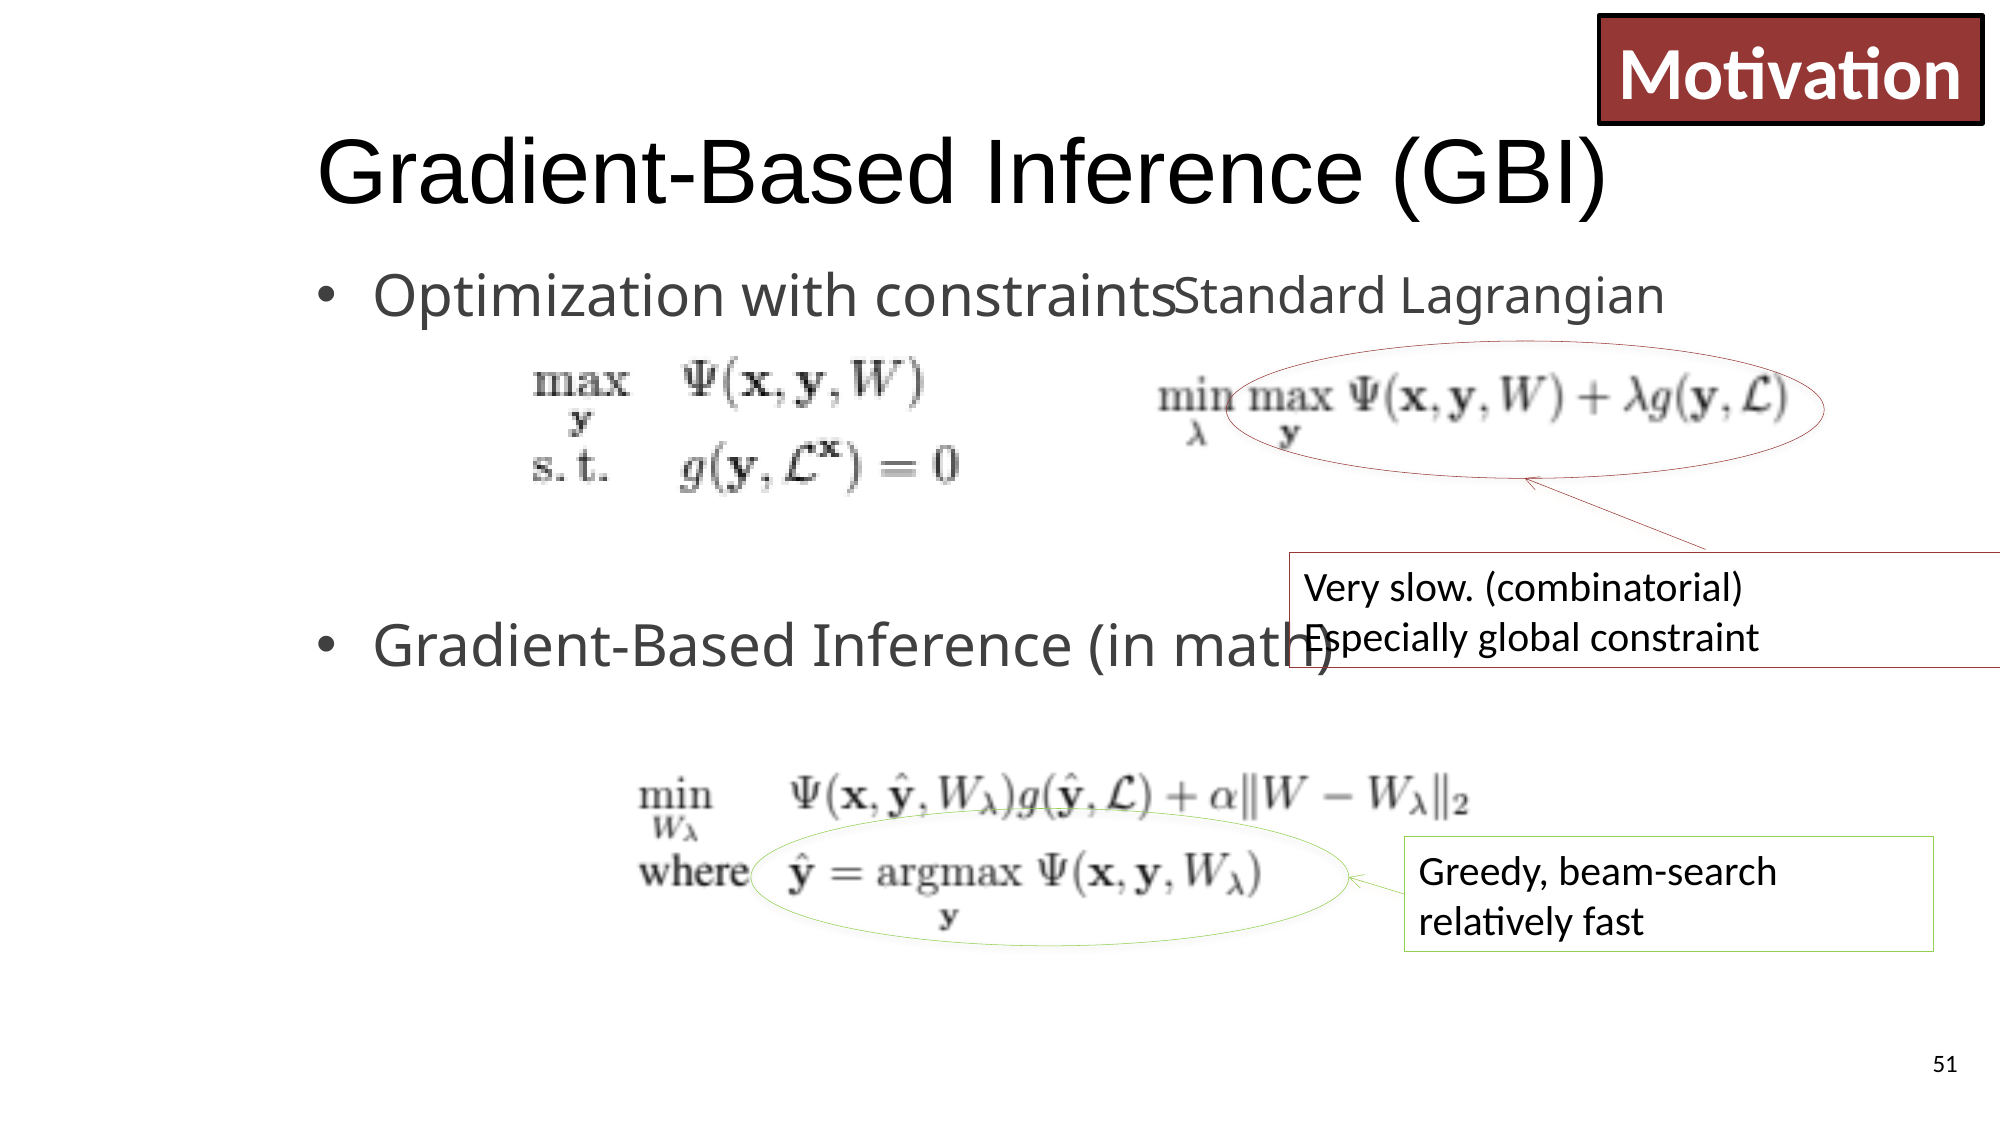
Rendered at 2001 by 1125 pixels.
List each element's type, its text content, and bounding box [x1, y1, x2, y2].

list Optimization with constraints Gradient-Based Inference (in math) [301, 243, 1699, 991]
picture [1153, 366, 1800, 455]
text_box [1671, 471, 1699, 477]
slide_number 50 [1853, 1019, 1974, 1106]
text_box Greedy, beam-search relatively fast [1404, 836, 1933, 952]
picture [592, 753, 1525, 941]
title Gradient-Based Inference (GBI) [301, 97, 1750, 223]
text_box Motivation [1597, 13, 1985, 126]
text_box [1805, 384, 1826, 435]
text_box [1348, 876, 1405, 895]
picture [518, 340, 968, 499]
text_box Very slow. (combinatorial) Especially global constraint [1289, 552, 2000, 668]
text_box [1295, 340, 1756, 365]
text_box [1338, 464, 1713, 480]
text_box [1524, 477, 1706, 550]
text_box Standard Lagrangian [1158, 255, 1682, 331]
